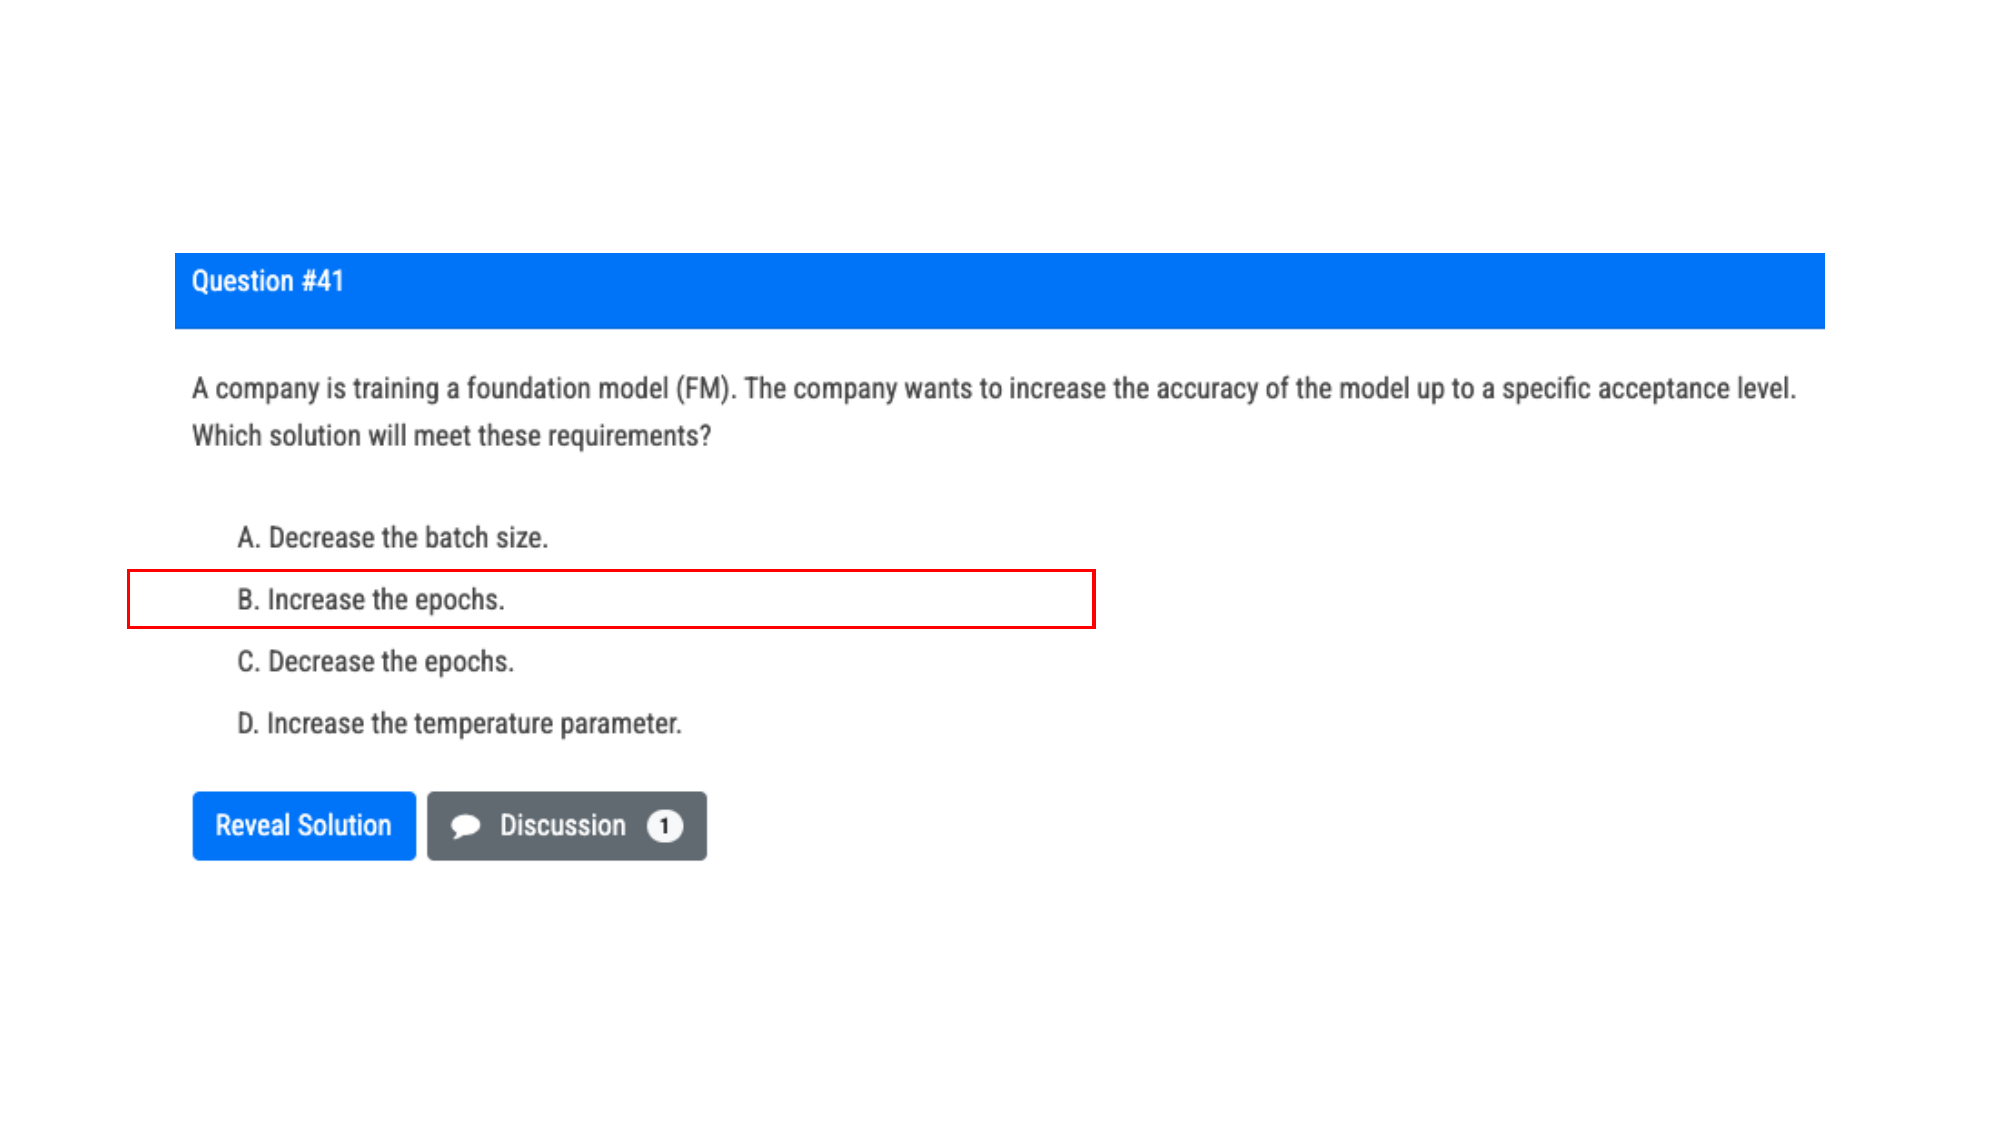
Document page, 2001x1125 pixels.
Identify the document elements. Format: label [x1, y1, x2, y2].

text_box [127, 569, 174, 629]
picture [174, 253, 1826, 872]
